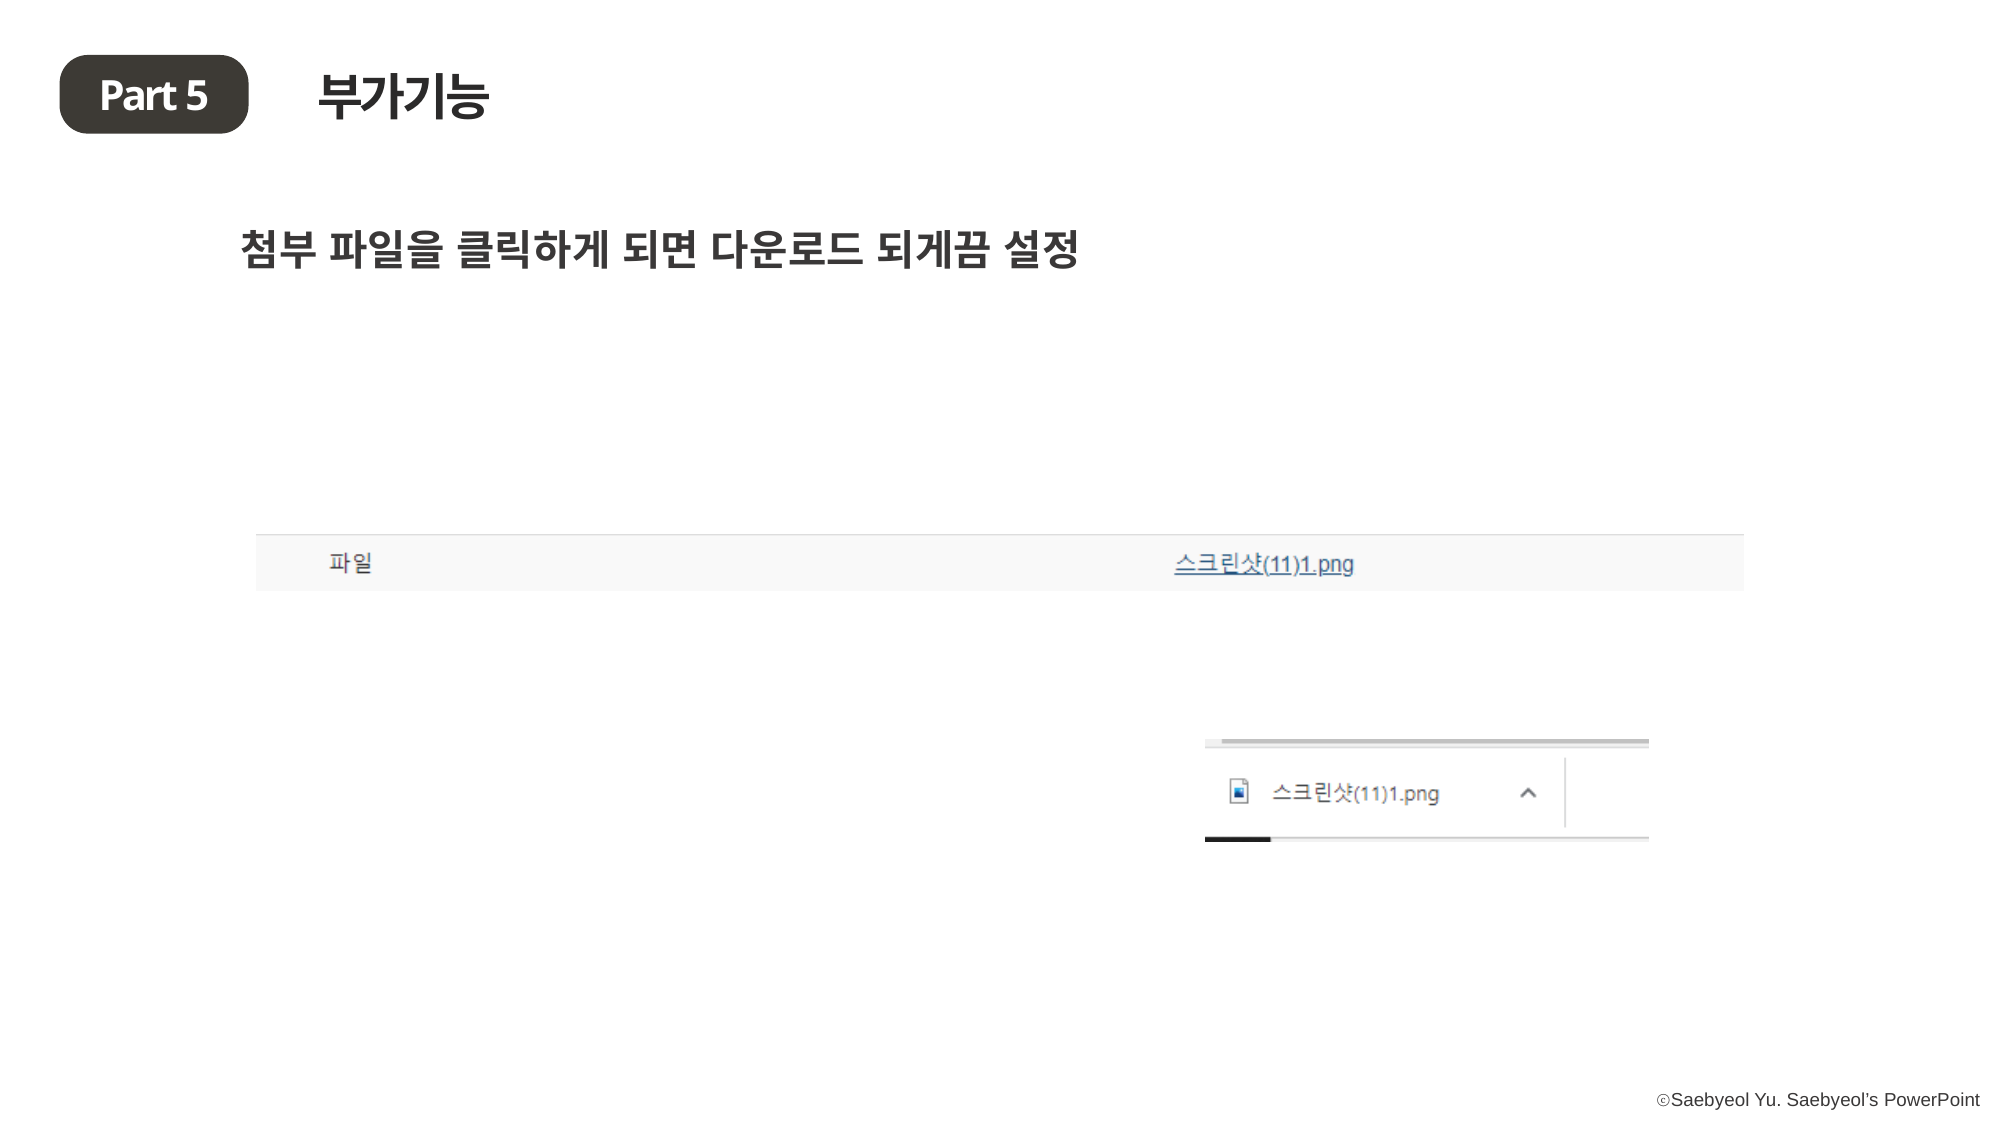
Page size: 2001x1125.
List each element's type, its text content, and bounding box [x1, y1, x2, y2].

text_box 첨부 파일을 클릭하게 되면 다운로드 되게끔 설정 [225, 216, 1227, 282]
picture [1205, 739, 1649, 842]
text_box 부가기능 [302, 57, 507, 133]
text_box [58, 53, 250, 135]
picture [256, 534, 1744, 591]
text_box Part 5 [83, 61, 225, 127]
